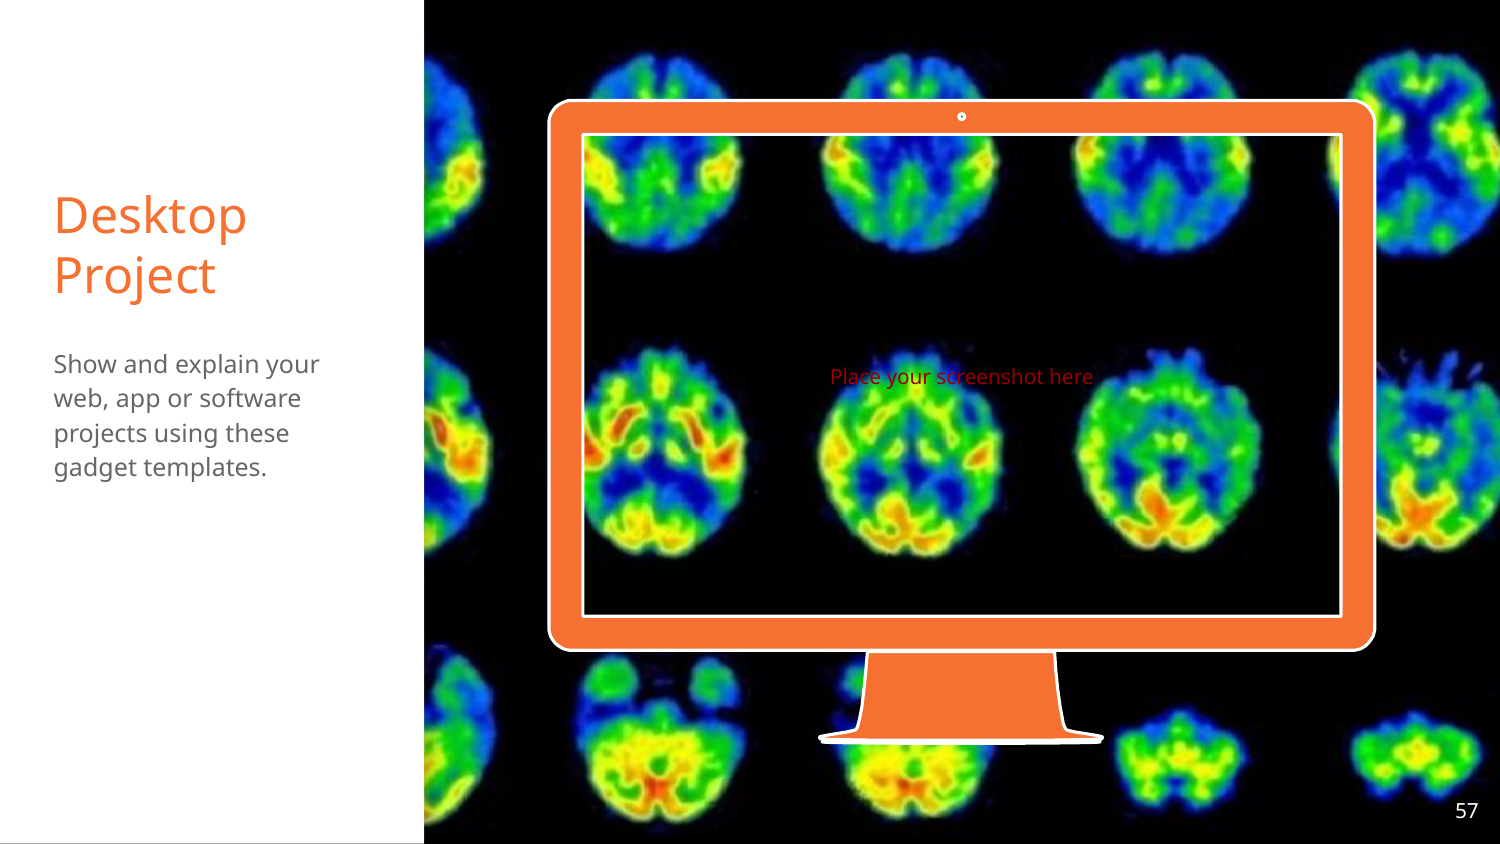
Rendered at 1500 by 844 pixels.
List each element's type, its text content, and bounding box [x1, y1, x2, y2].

text_box Place your screenshot here [583, 134, 1341, 618]
picture [425, 378, 431, 398]
title Desktop Project [38, 94, 375, 319]
text_box [548, 100, 1375, 744]
slide_number 57 [1403, 779, 1494, 844]
picture [425, 0, 1500, 844]
list Show and explain your web, app or software projects using these gadget templates. [38, 328, 375, 748]
